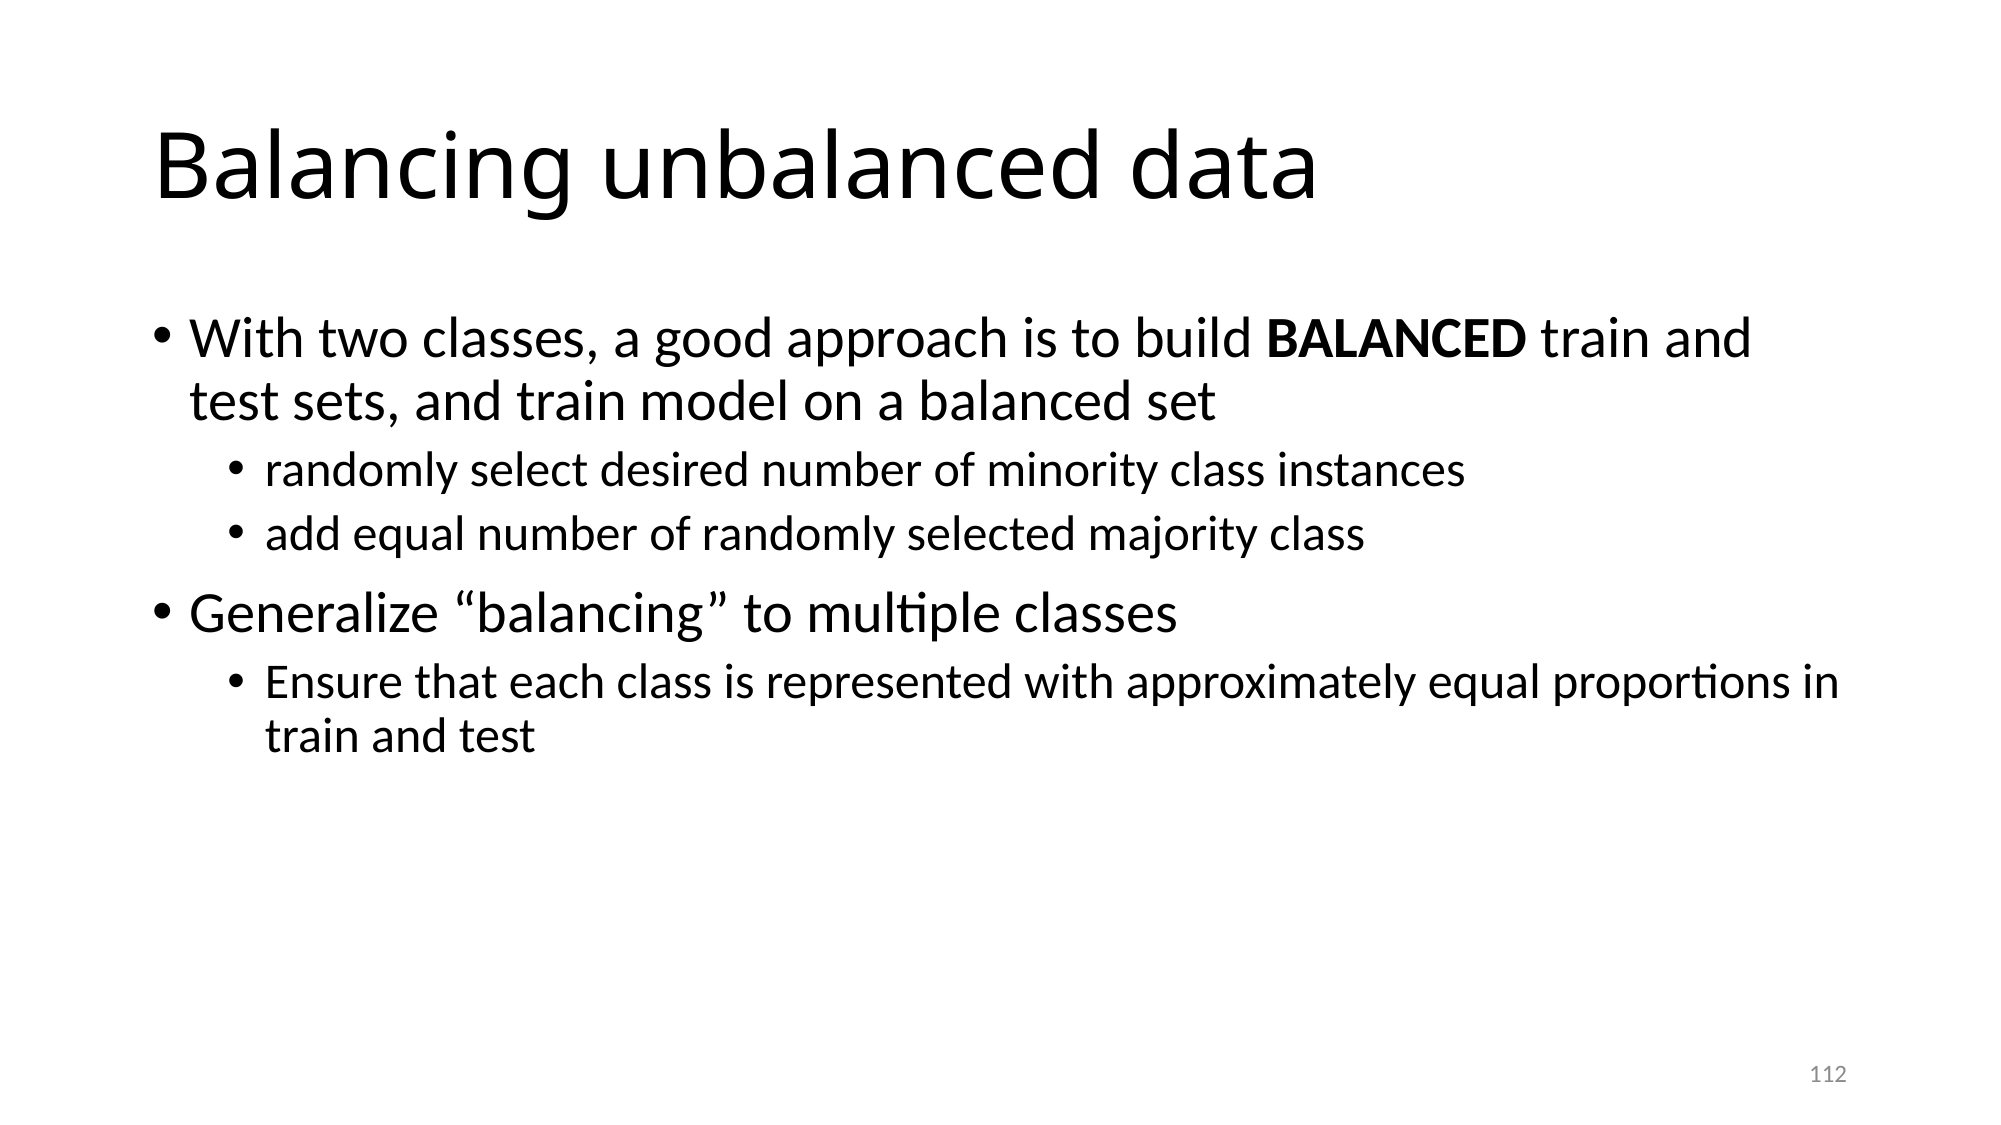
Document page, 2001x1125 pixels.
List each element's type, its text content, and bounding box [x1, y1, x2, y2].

list With two classes, a good approach is to build BALANCED train and test sets, and train model on a balanced set randomly select desired number of minority class instances add equal number of randomly selected majority class Generalize “balancing” to multiple classes Ensure that each class is represented with approximately equal proportions in train and test [137, 299, 1863, 1014]
slide_number 112 [1412, 1042, 1863, 1103]
title Balancing unbalanced data [137, 59, 1863, 278]
